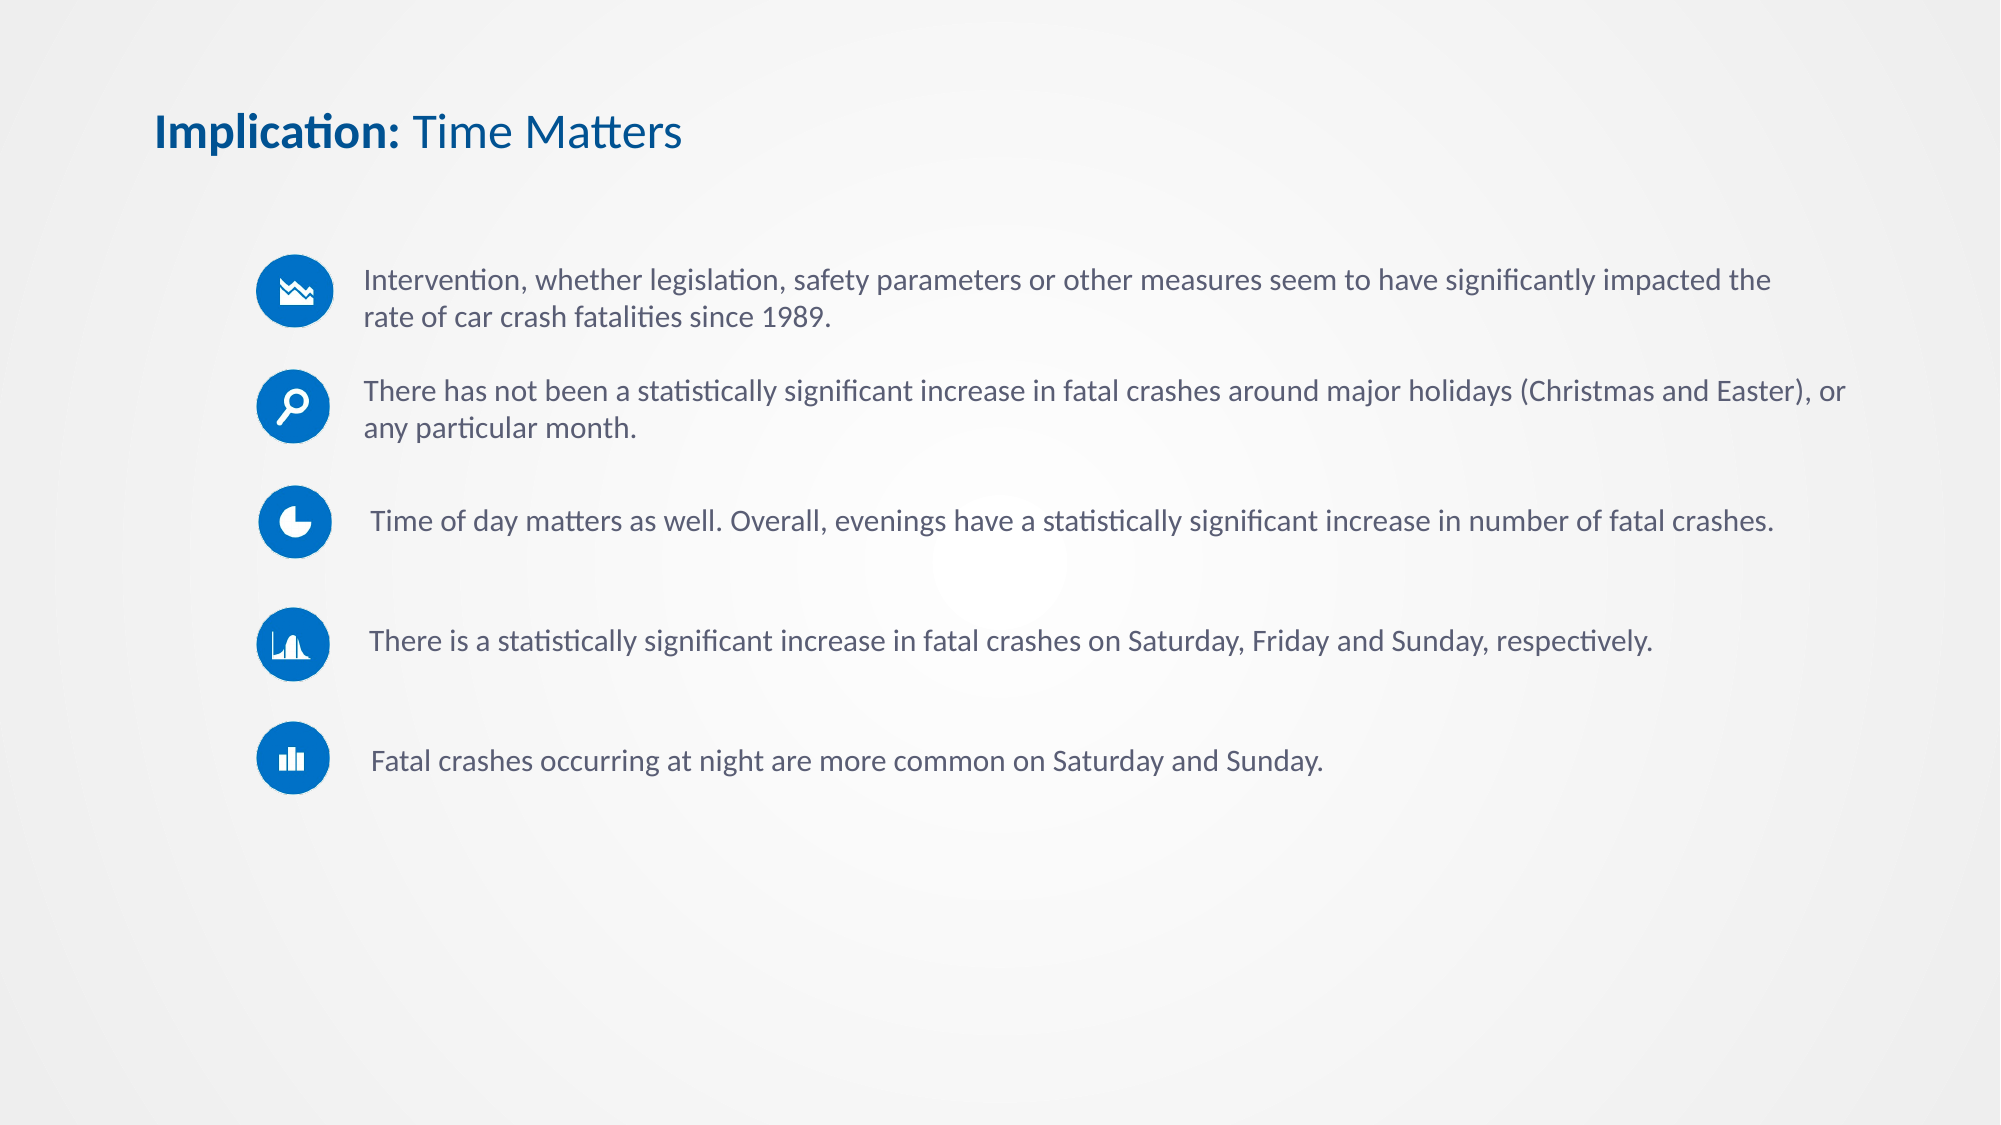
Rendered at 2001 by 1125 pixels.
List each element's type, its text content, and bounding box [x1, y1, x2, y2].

text_box Time of day matters as well. Overall, evenings have a statistically significant increase in number of fatal crashes. [355, 493, 1800, 583]
picture [256, 254, 334, 329]
text_box Implication: Time Matters [139, 91, 698, 227]
picture [256, 607, 330, 682]
text_box There is a statistically significant increase in fatal crashes on Saturday, Friday and Sunday, respectively. [354, 613, 1672, 703]
picture [258, 485, 332, 560]
text_box There has not been a statistically significant increase in fatal crashes around major holidays (Christmas and Easter), or any particular month. [348, 362, 1879, 490]
text_box Fatal crashes occurring at night are more common on Saturday and Sunday. [356, 733, 1341, 823]
picture [256, 721, 330, 796]
picture [256, 369, 330, 444]
text_box Intervention, whether legislation, safety parameters or other measures seem to have significantly impacted the rate of car crash fatalities since 1989. [348, 251, 1805, 341]
